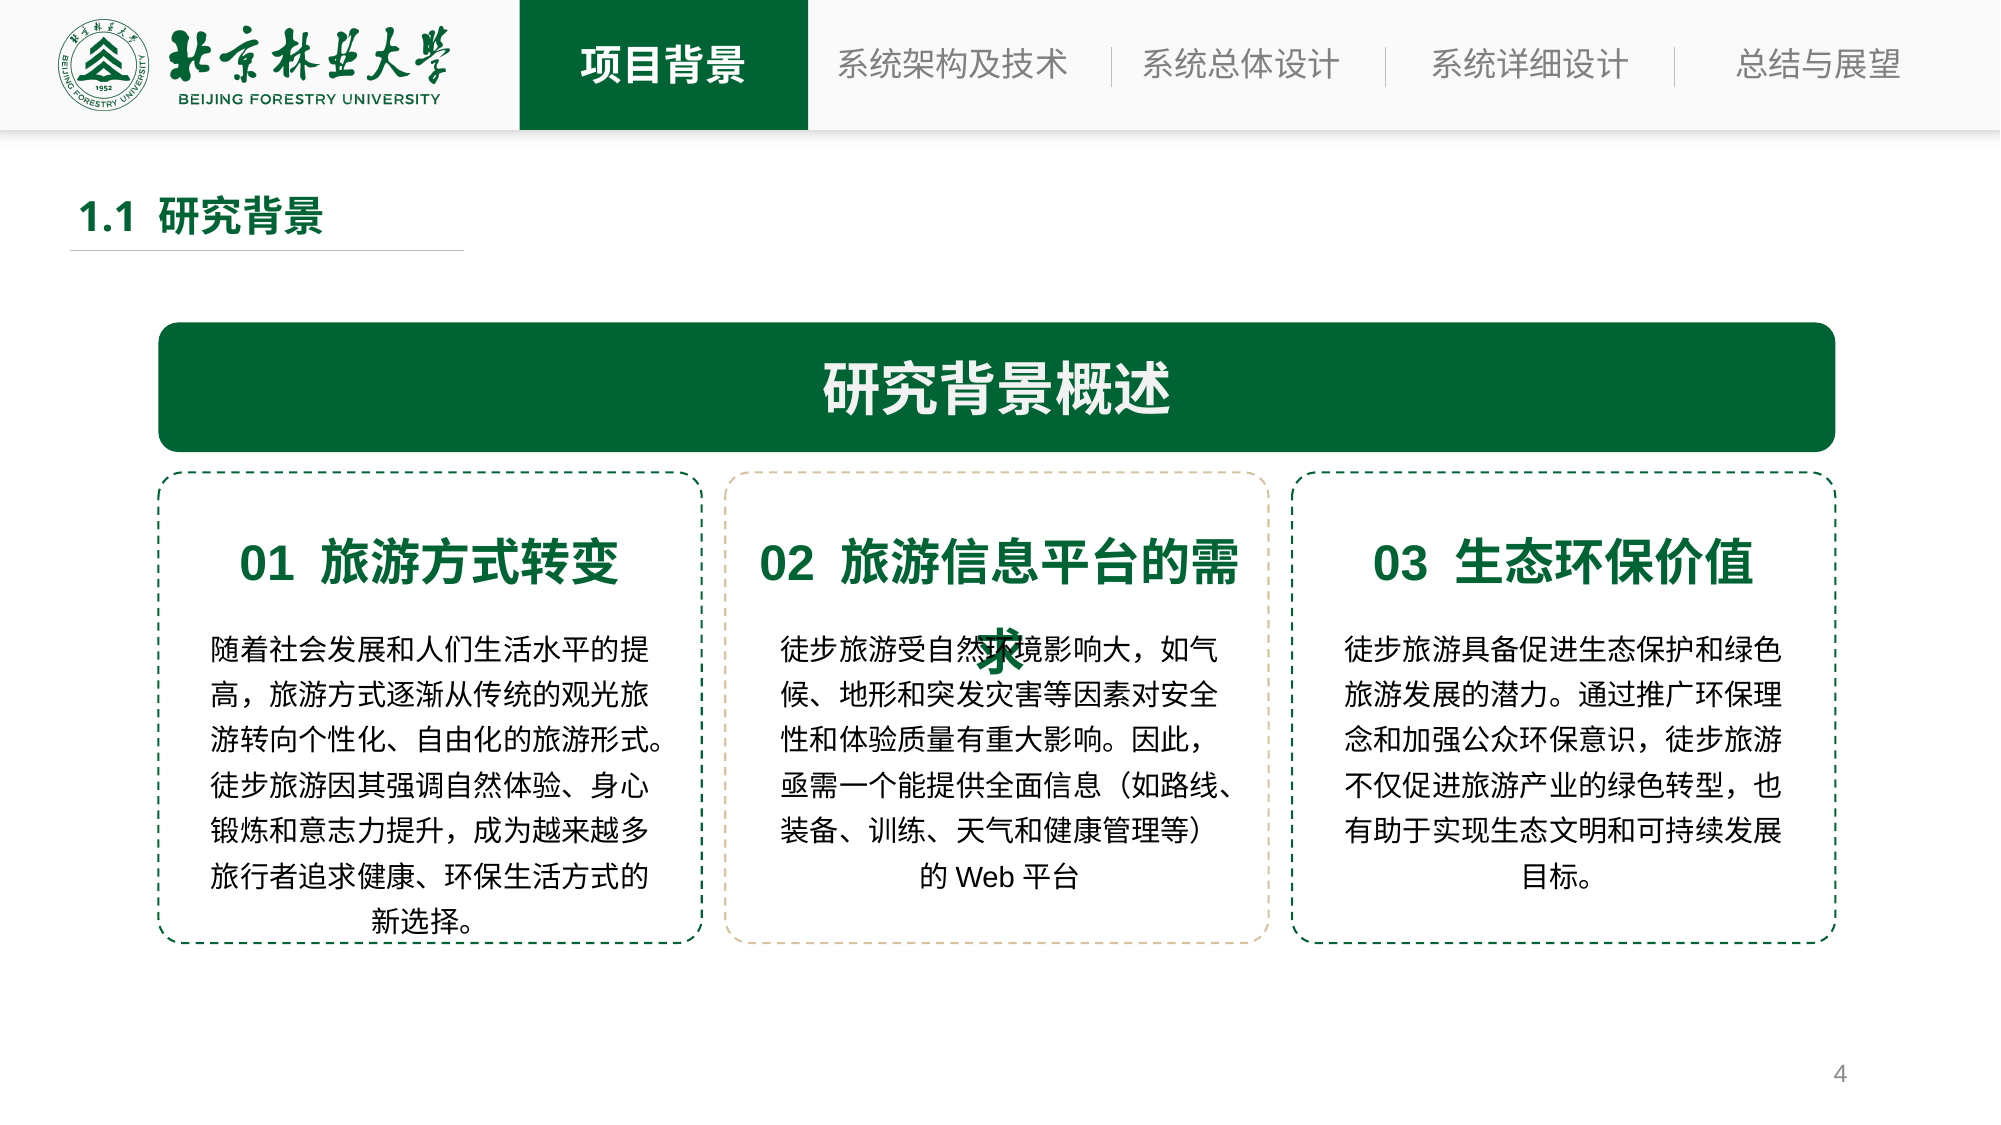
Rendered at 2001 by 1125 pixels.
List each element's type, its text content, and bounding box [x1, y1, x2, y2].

text_box 随着社会发展和人们生活水平的提高，旅游方式逐渐从传统的观光旅游转向个性化、自由化的旅游形式。徒步旅游因其强调自然体验、身心锻炼和意志力提升，成为越来越多旅行者追求健康、环保生活方式的新选择。 [205, 620, 656, 939]
text_box 03 生态环保价值 [1335, 500, 1792, 591]
text_box [1292, 472, 1836, 944]
text_box [725, 472, 1269, 944]
text_box [158, 472, 702, 944]
slide_number 4 [1412, 1042, 1863, 1103]
picture [0, 0, 2000, 155]
text_box 徒步旅游受自然环境影响大，如气候、地形和突发灾害等因素对安全性和体验质量有重大影响。因此，亟需一个能提供全面信息（如路线、装备、训练、天气和健康管理等）的Web平台 [774, 620, 1226, 893]
text_box 1.1 研究背景 [77, 181, 702, 248]
text_box 研究背景概述 [158, 322, 1836, 453]
text_box 01 旅游方式转变 [201, 500, 659, 591]
text_box 徒步旅游具备促进生态保护和绿色旅游发展的潜力。通过推广环保理念和加强公众环保意识，徒步旅游不仅促进旅游产业的绿色转型，也有助于实现生态文明和可持续发展目标。 [1338, 620, 1789, 893]
text_box 02 旅游信息平台的需求 [738, 500, 1262, 681]
